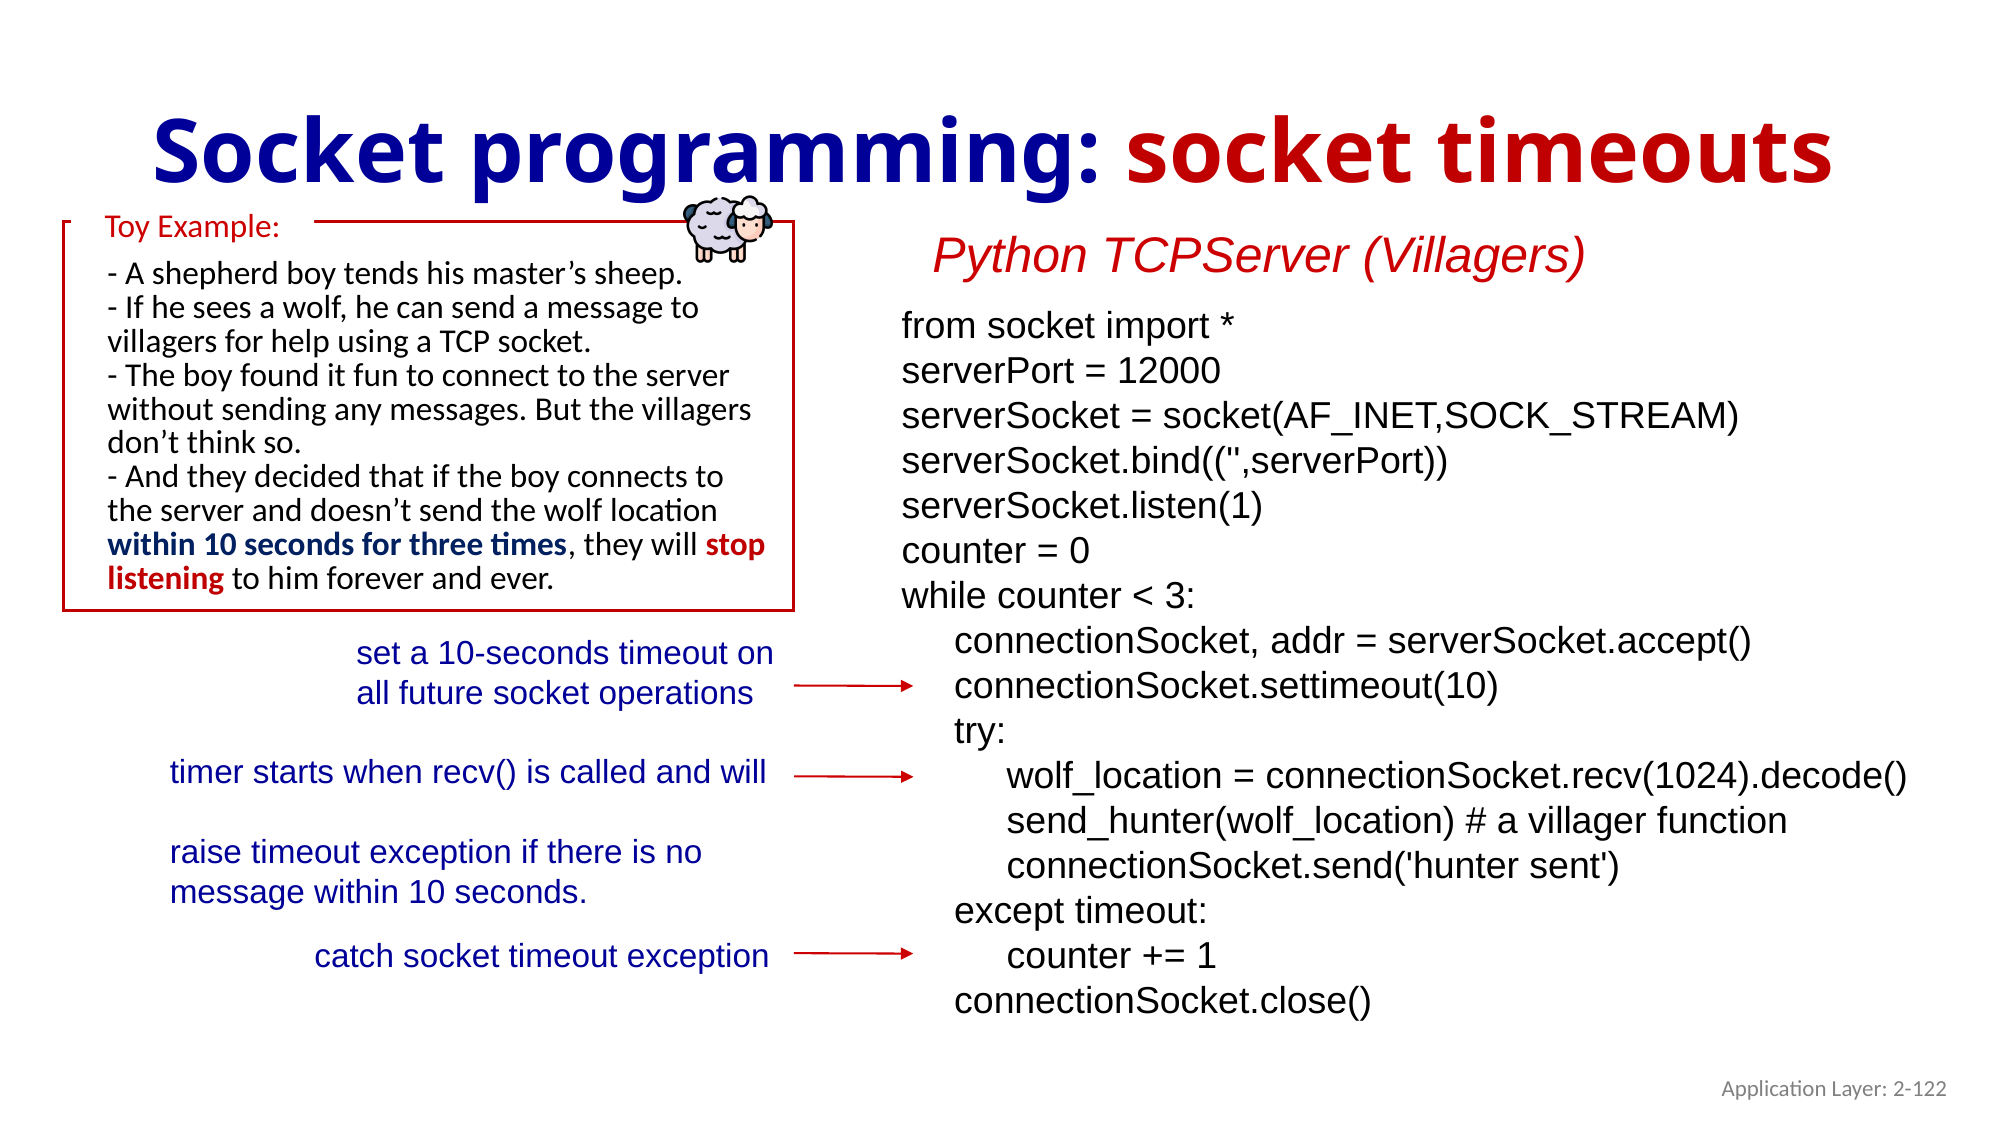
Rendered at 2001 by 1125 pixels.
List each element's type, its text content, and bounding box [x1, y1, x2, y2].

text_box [341, 623, 914, 720]
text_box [63, 184, 794, 611]
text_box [155, 743, 914, 880]
title Socket programming: socket timeouts [137, 74, 1863, 221]
slide_number Application Layer: 2-122 [1512, 1056, 1963, 1117]
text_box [886, 214, 1929, 1037]
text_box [299, 926, 914, 983]
